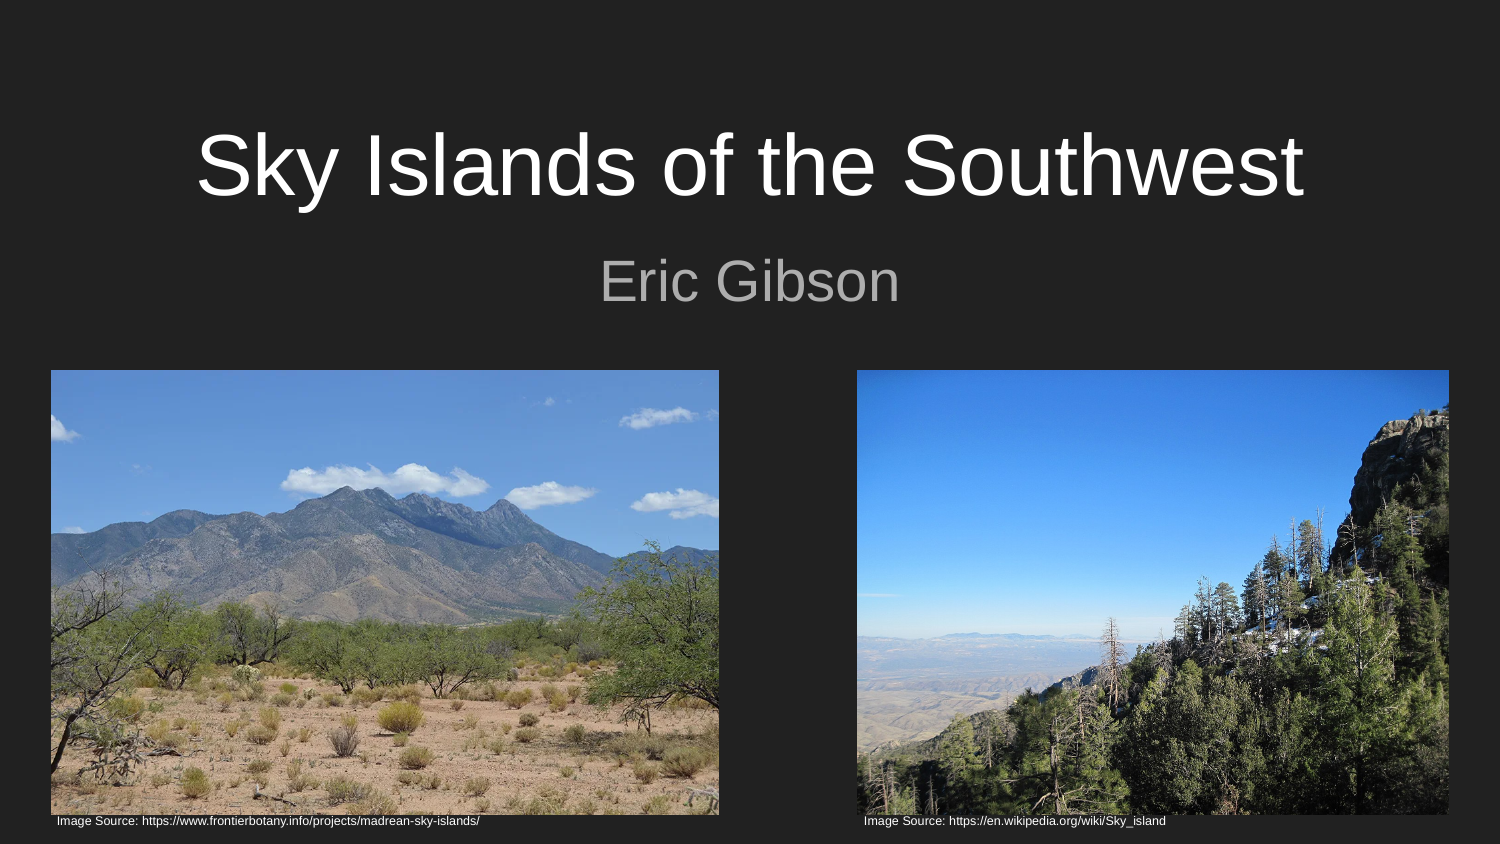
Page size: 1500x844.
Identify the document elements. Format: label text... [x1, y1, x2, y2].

text_box Image Source: https://en.wikipedia.org/wiki/Sky_island [848, 805, 1500, 836]
title Sky Islands of the Southwest [51, 31, 1449, 228]
subtitle Eric Gibson [51, 228, 1449, 358]
picture [856, 370, 1450, 815]
text_box Image Source: https://www.frontierbotany.info/projects/madrean-sky-islands/ [41, 805, 710, 836]
picture [50, 370, 719, 815]
